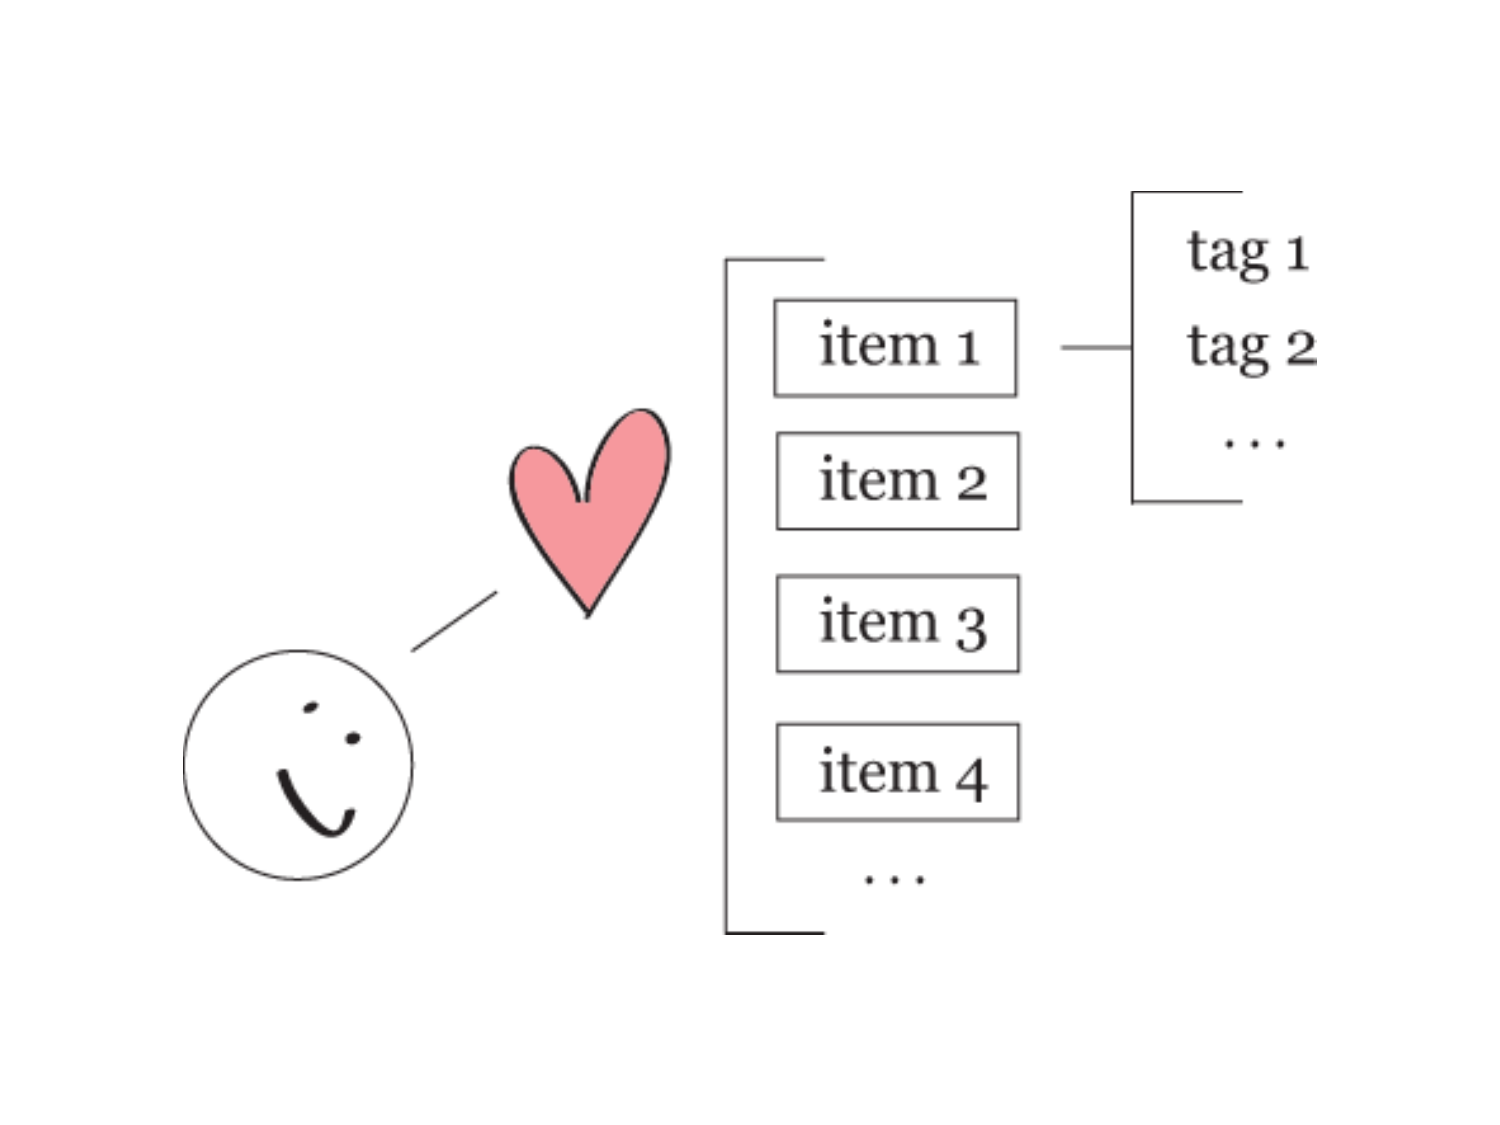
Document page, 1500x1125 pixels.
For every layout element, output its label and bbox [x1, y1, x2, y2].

list [74, 191, 1426, 935]
